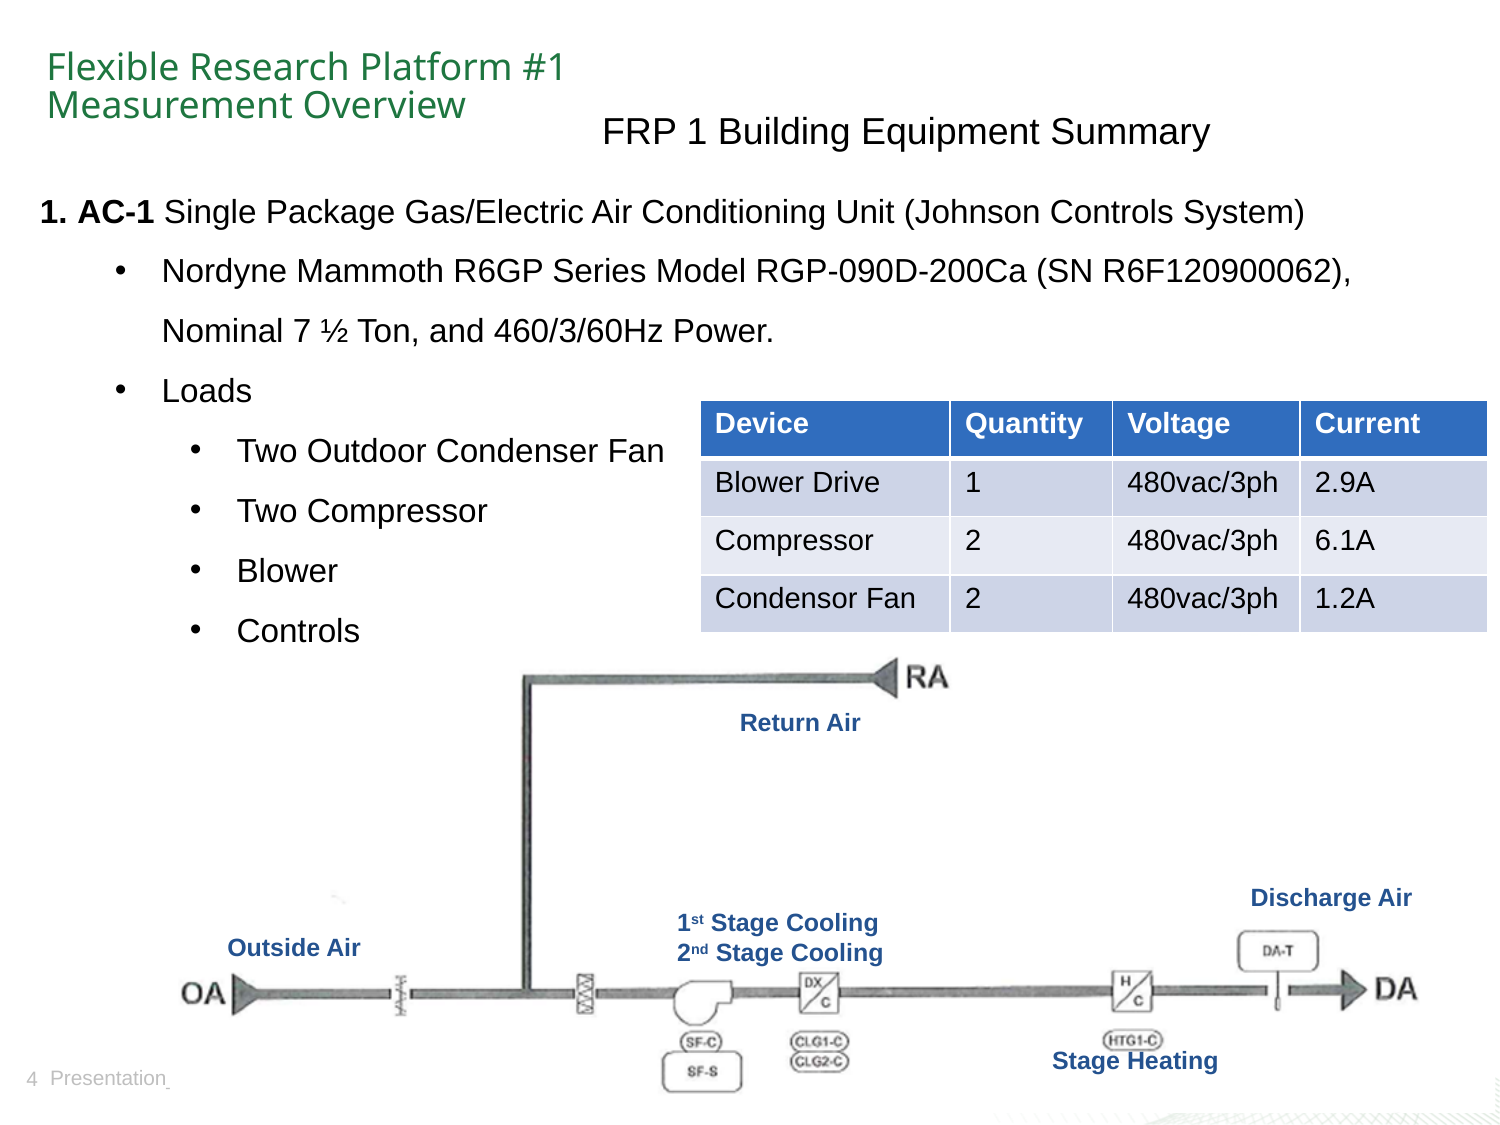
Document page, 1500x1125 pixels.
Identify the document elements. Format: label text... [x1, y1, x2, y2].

table_cell 480vac/3ph [1113, 461, 1299, 516]
table_cell 2.9A [1301, 461, 1487, 516]
table_header Device [701, 401, 949, 456]
table_header Quantity [951, 401, 1112, 456]
table_cell Compressor [701, 517, 949, 574]
title Flexible Research Platform #1 Measurement Overview [31, 41, 1449, 135]
table_cell 2 [951, 517, 1112, 574]
table_cell 2 [951, 576, 1112, 632]
picture [169, 297, 1500, 1125]
table_cell 480vac/3ph [1113, 517, 1299, 574]
table_cell 1 [951, 461, 1112, 516]
text_box FRP 1 Building Equipment Summary [587, 99, 1400, 160]
table_header Current [1301, 401, 1487, 456]
table_cell 6.1A [1301, 517, 1487, 574]
text_box AC-1 Single Package Gas/Electric Air Conditioning Unit (Johnson Controls System) Nordyne Mammoth R6GP Series Model RGP-090D-200Ca (SN R6F120900062), Nominal 7 ½ Ton, and 460/3/60Hz Power. Loads Two Outdoor Condenser Fan Two Compressor Blower Controls [24, 162, 1400, 657]
table_cell Condensor Fan [701, 576, 949, 632]
table_header Voltage [1113, 401, 1299, 456]
table_cell 480vac/3ph [1113, 576, 1299, 632]
table_cell Blower Drive [701, 461, 949, 516]
table_cell 1.2A [1301, 576, 1487, 632]
